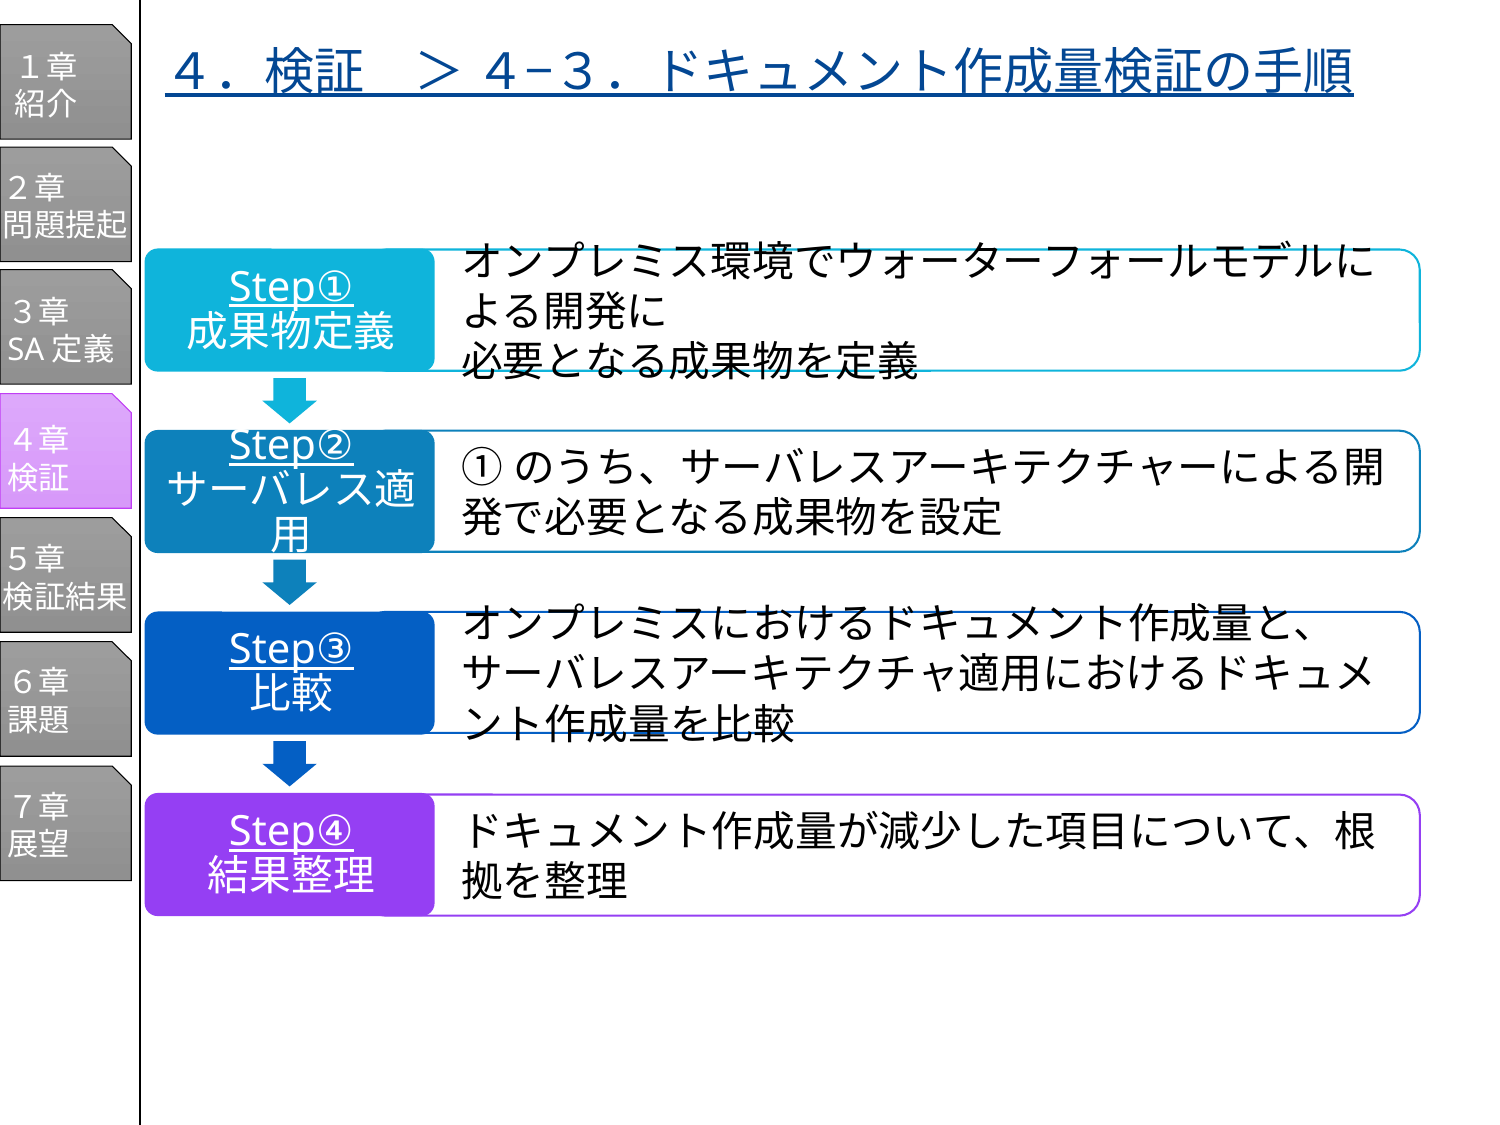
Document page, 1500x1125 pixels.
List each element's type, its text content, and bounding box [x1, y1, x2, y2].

text_box ４．検証 ＞ ４−３．ドキュメント作成量検証の手順 [164, 38, 1412, 119]
text_box ドキュメント作成量が減少した項目について、根拠を整理 [423, 793, 1421, 917]
text_box ①のうち、サーバレスアーキテクチャーによる開発で必要となる成果物を設定 [500, 429, 1421, 553]
text_box オンプレミス環境でウォーターフォールモデルによる開発に 必要となる成果物を定義 [500, 248, 1421, 372]
text_box オンプレミスにおけるドキュメント作成量と、サーバレスアーキテクチャ適用におけるドキュメント作成量を比較 [500, 610, 1421, 734]
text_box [80, 248, 500, 916]
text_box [0, 24, 155, 881]
